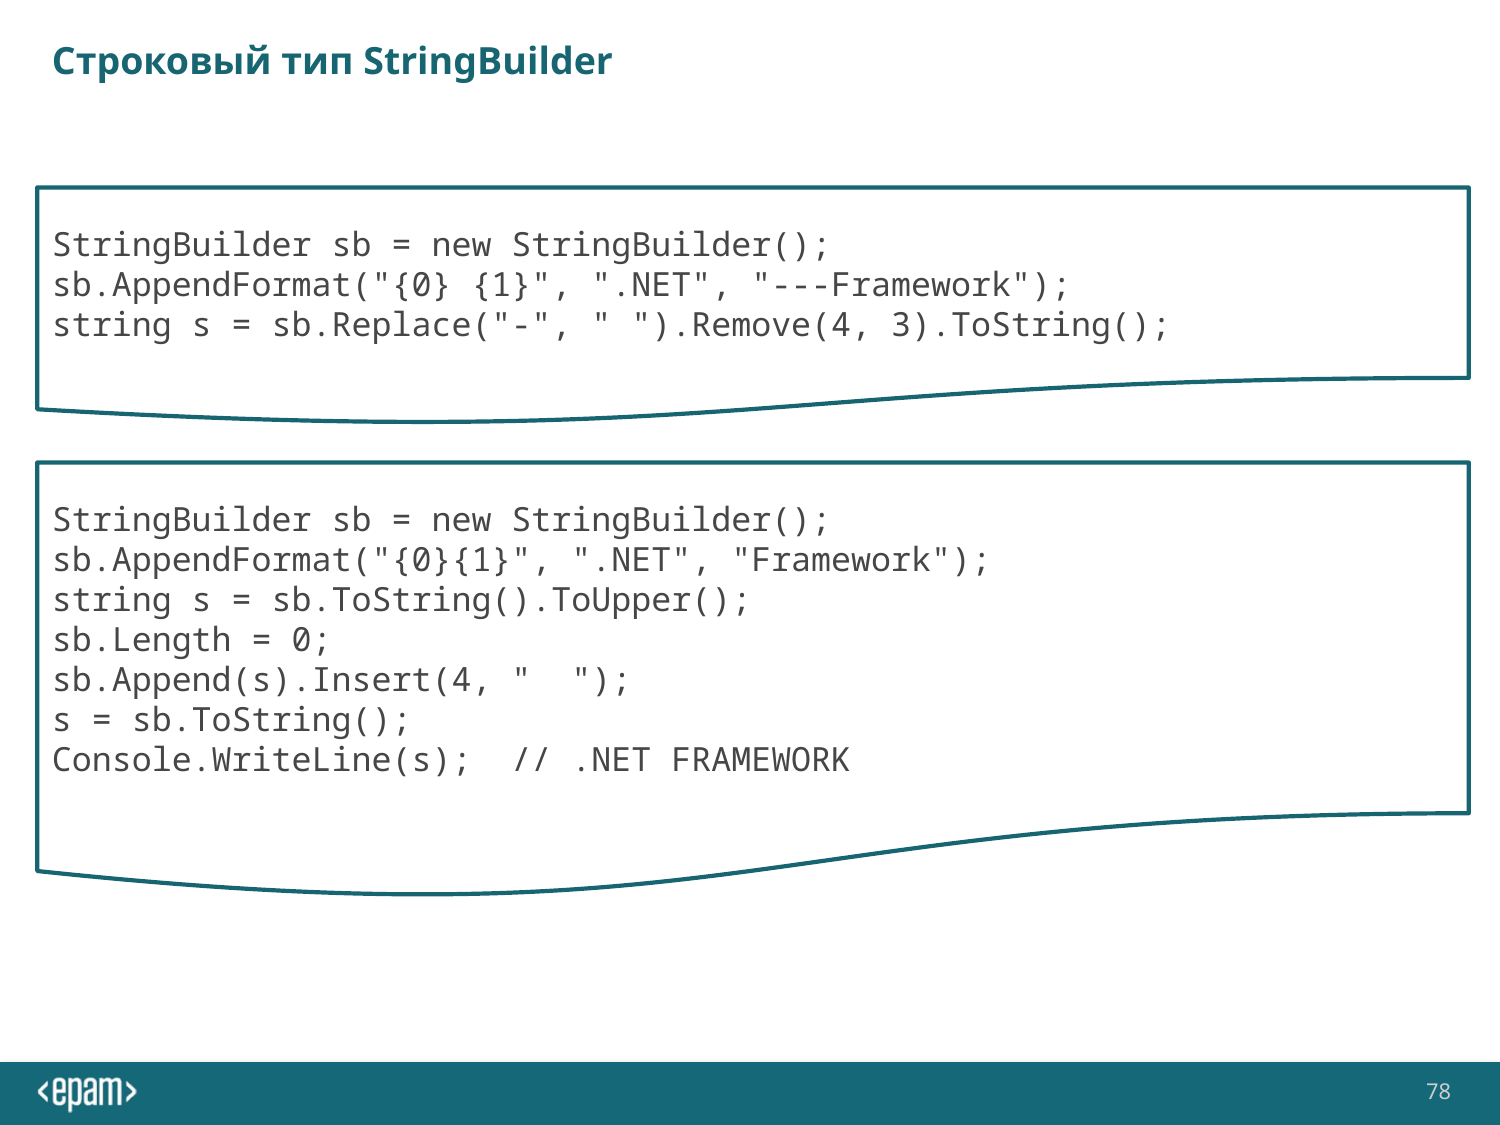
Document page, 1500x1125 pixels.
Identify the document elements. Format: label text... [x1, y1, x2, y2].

text_box StringBuilder sb = new StringBuilder(); sb.AppendFormat("{0}{1}", ".NET", "Framework"); string s = sb.ToString().ToUpper(); sb.Length = 0; sb.Append(s).Insert(4, " "); s = sb.ToString(); Console.WriteLine(s); // .NET FRAMEWORK [35, 460, 1471, 897]
title Строковый тип StringBuilder [37, 29, 1469, 90]
text_box StringBuilder sb = new StringBuilder(); sb.AppendFormat("{0} {1}", ".NET", "---Framework"); string s = sb.Replace("-", " ").Remove(4, 3).ToString(); [35, 185, 1471, 425]
picture [37, 1077, 137, 1113]
